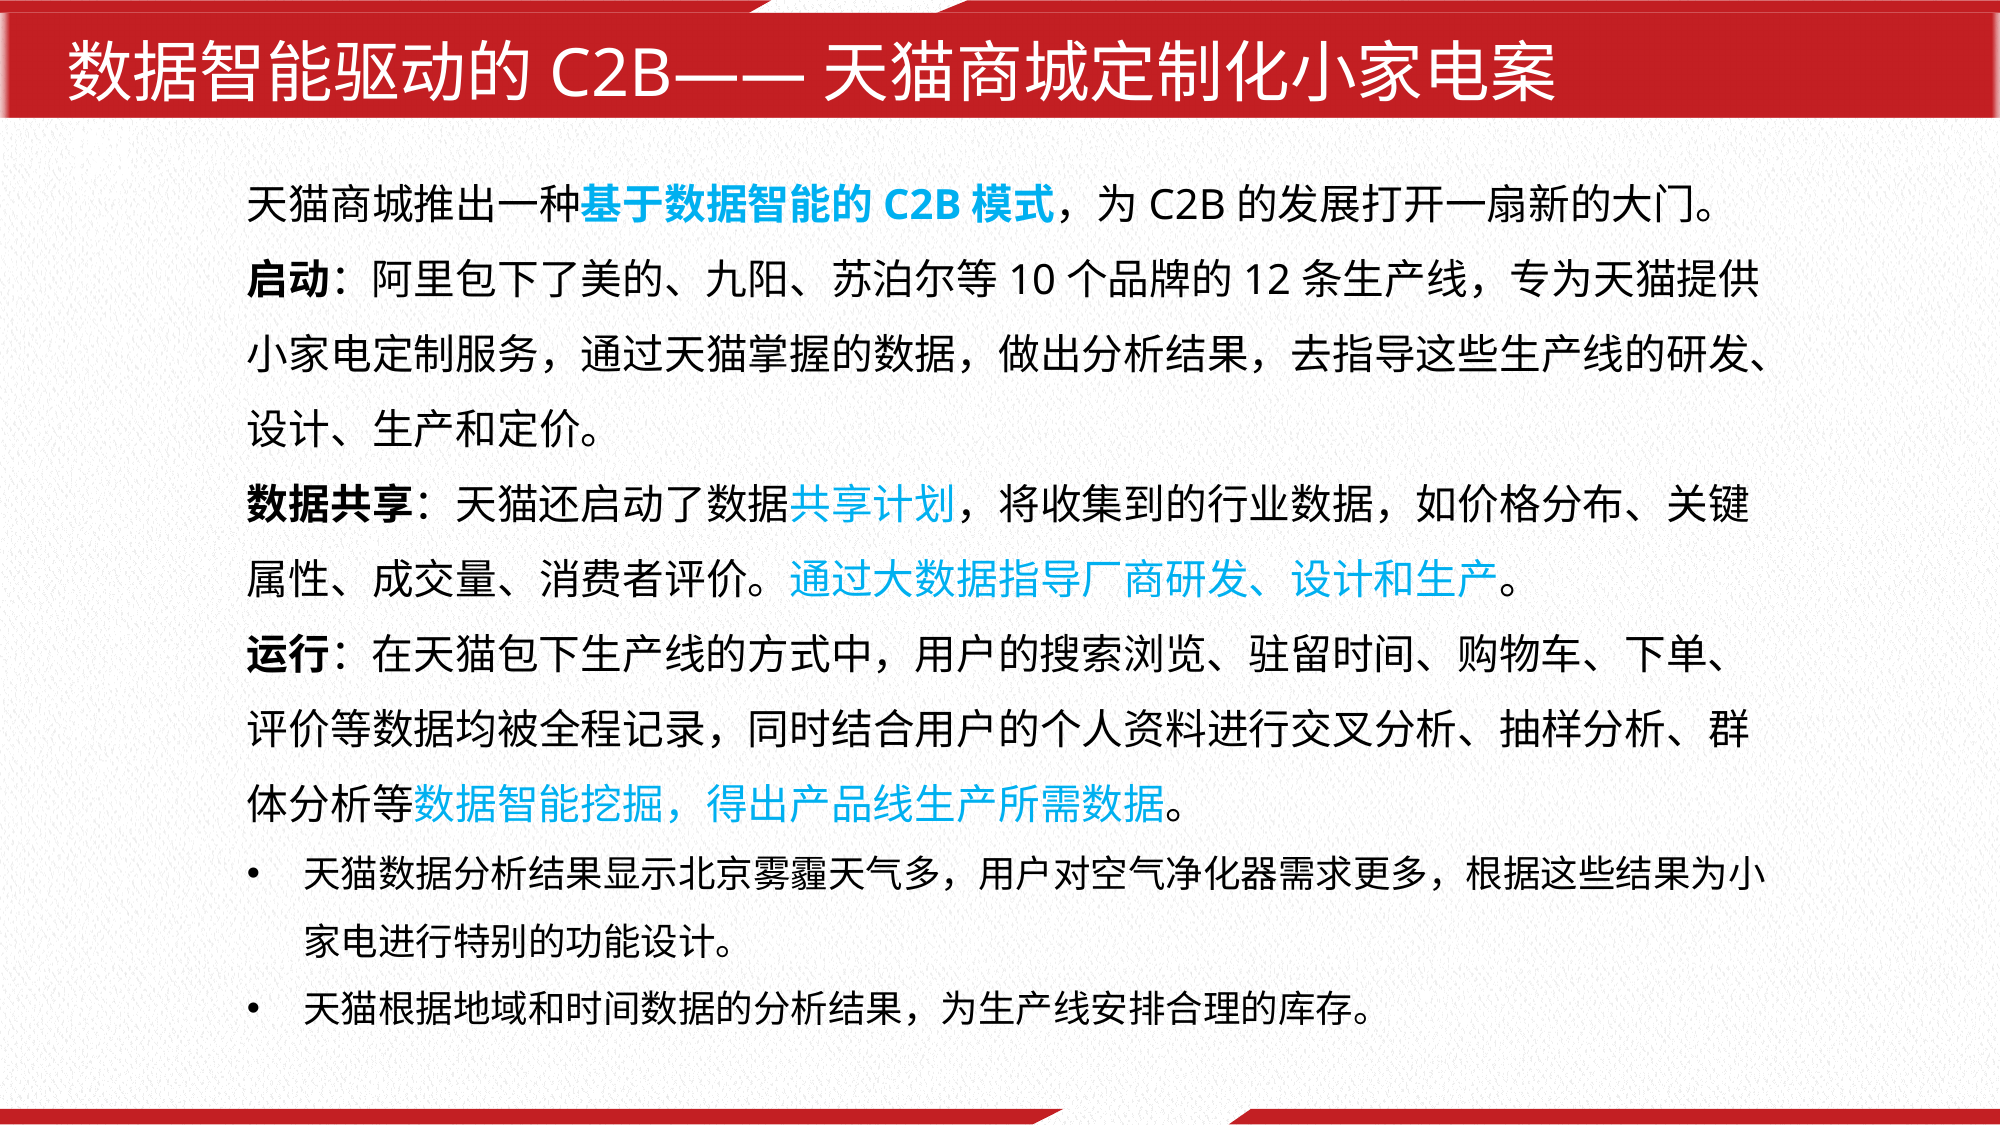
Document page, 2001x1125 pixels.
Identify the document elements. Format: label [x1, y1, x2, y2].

picture [0, 12, 2000, 118]
text_box [0, 118, 2000, 1125]
text_box [0, 0, 2000, 12]
